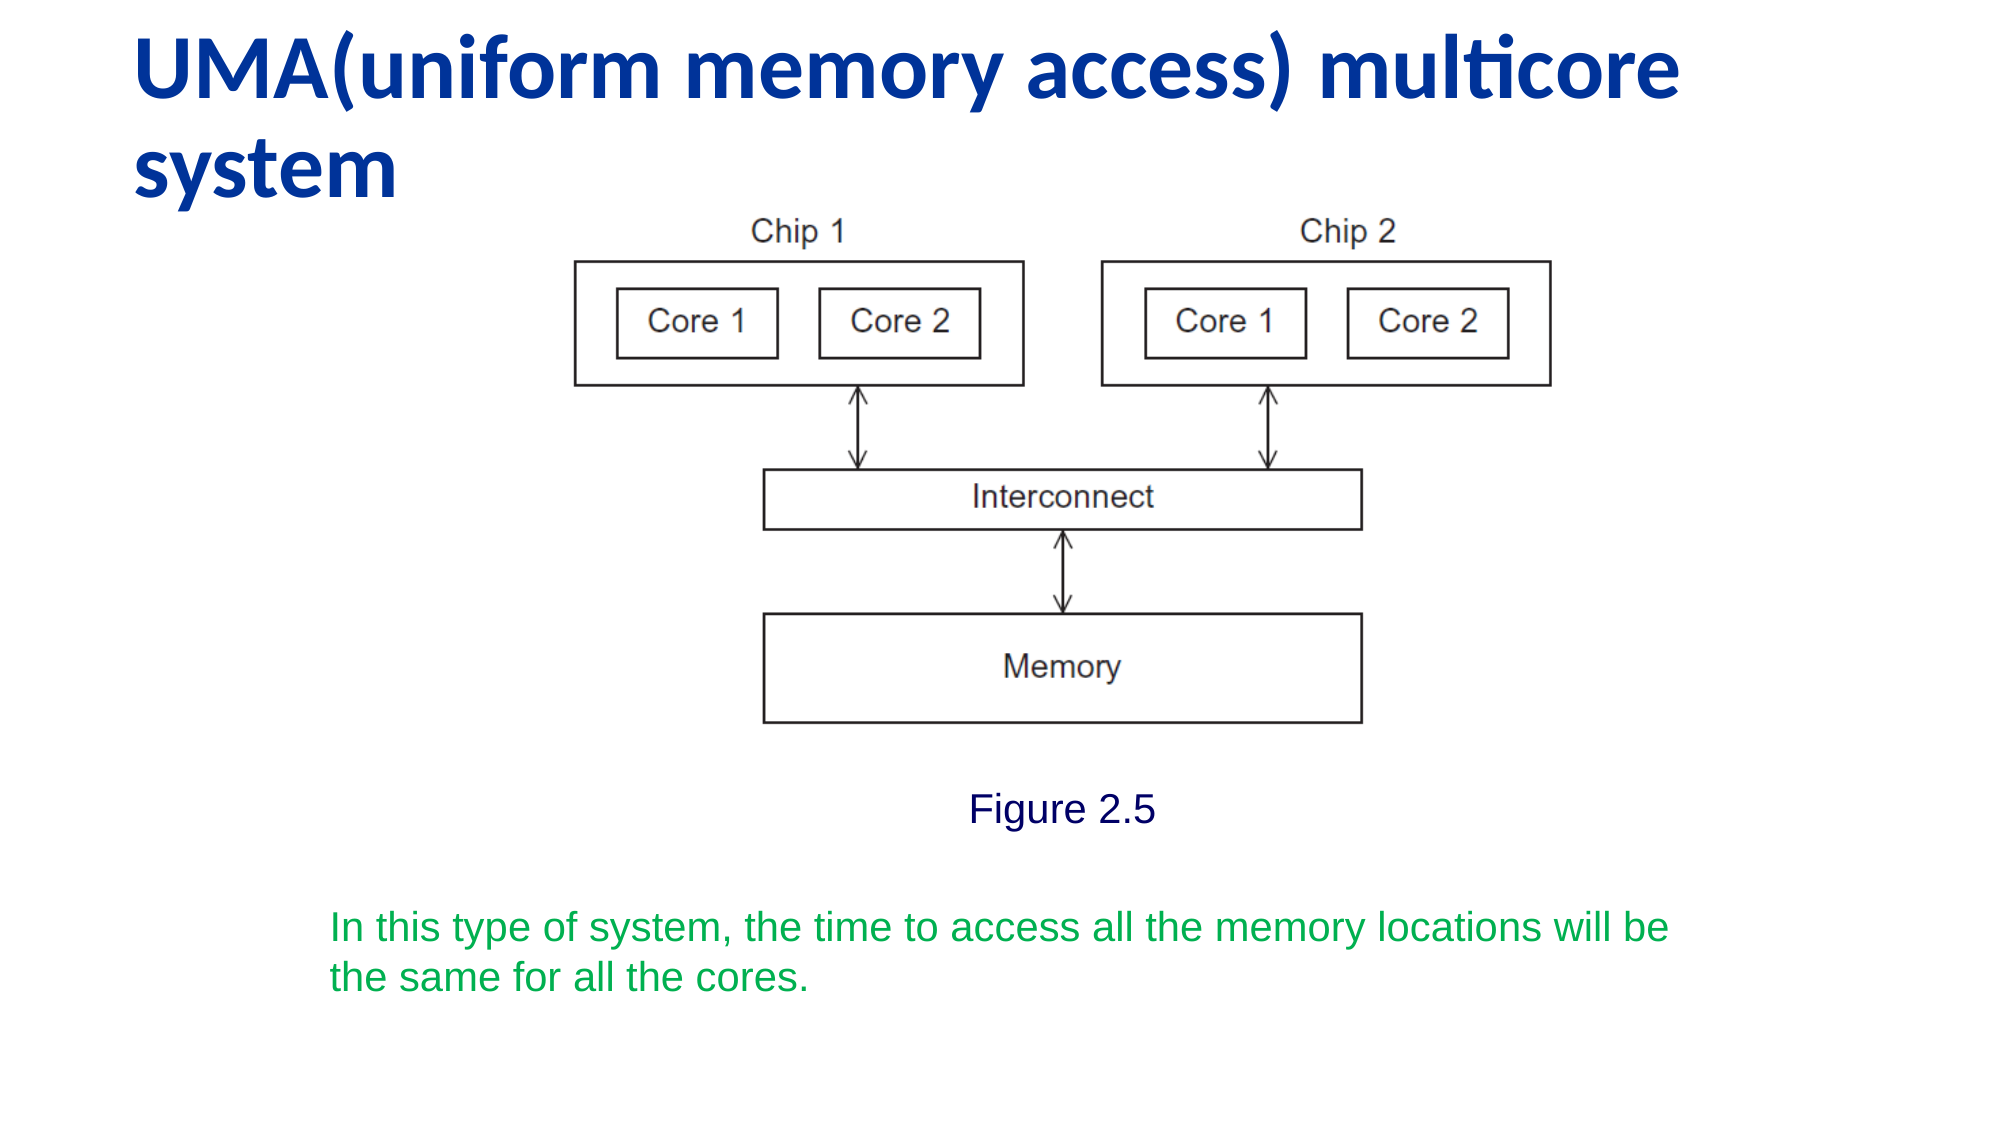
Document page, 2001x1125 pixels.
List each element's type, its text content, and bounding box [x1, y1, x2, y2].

text_box In this type of system, the time to access all the memory locations will be the same for all the cores. [314, 892, 1686, 1007]
title UMA(uniform memory access) multicore system [119, 29, 1791, 207]
text_box Figure 2.5 [953, 774, 1172, 840]
picture [550, 172, 1571, 750]
